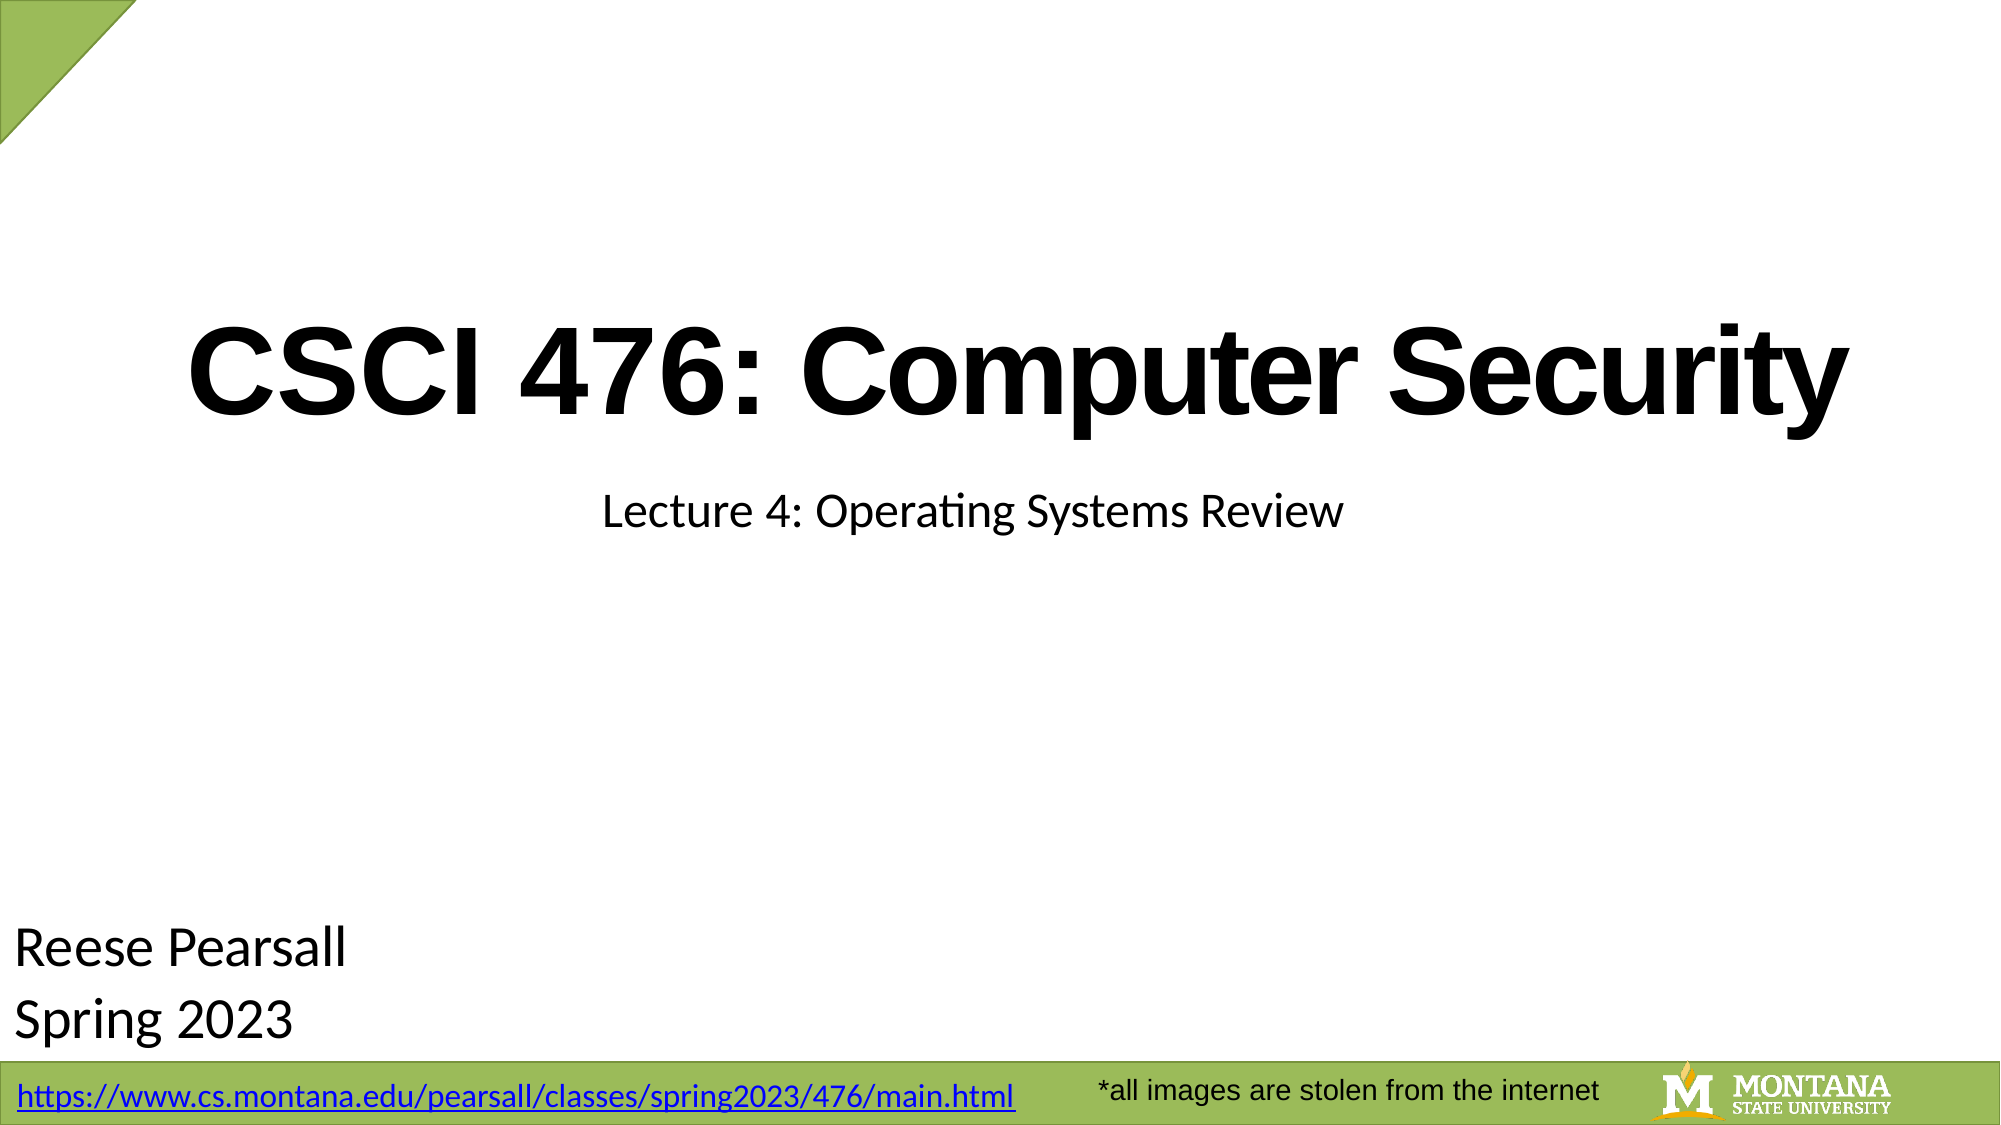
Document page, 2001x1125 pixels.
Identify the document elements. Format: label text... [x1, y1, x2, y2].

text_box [1892, 1060, 2000, 1125]
title CSCI 476: Computer Security [123, 287, 1911, 478]
text_box Lecture 4: Operating Systems Review [600, 474, 1614, 537]
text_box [0, 1060, 1647, 1125]
picture [1649, 1060, 1892, 1122]
text_box Reese Pearsall Spring 2023 [12, 905, 1914, 1051]
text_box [0, 0, 137, 145]
